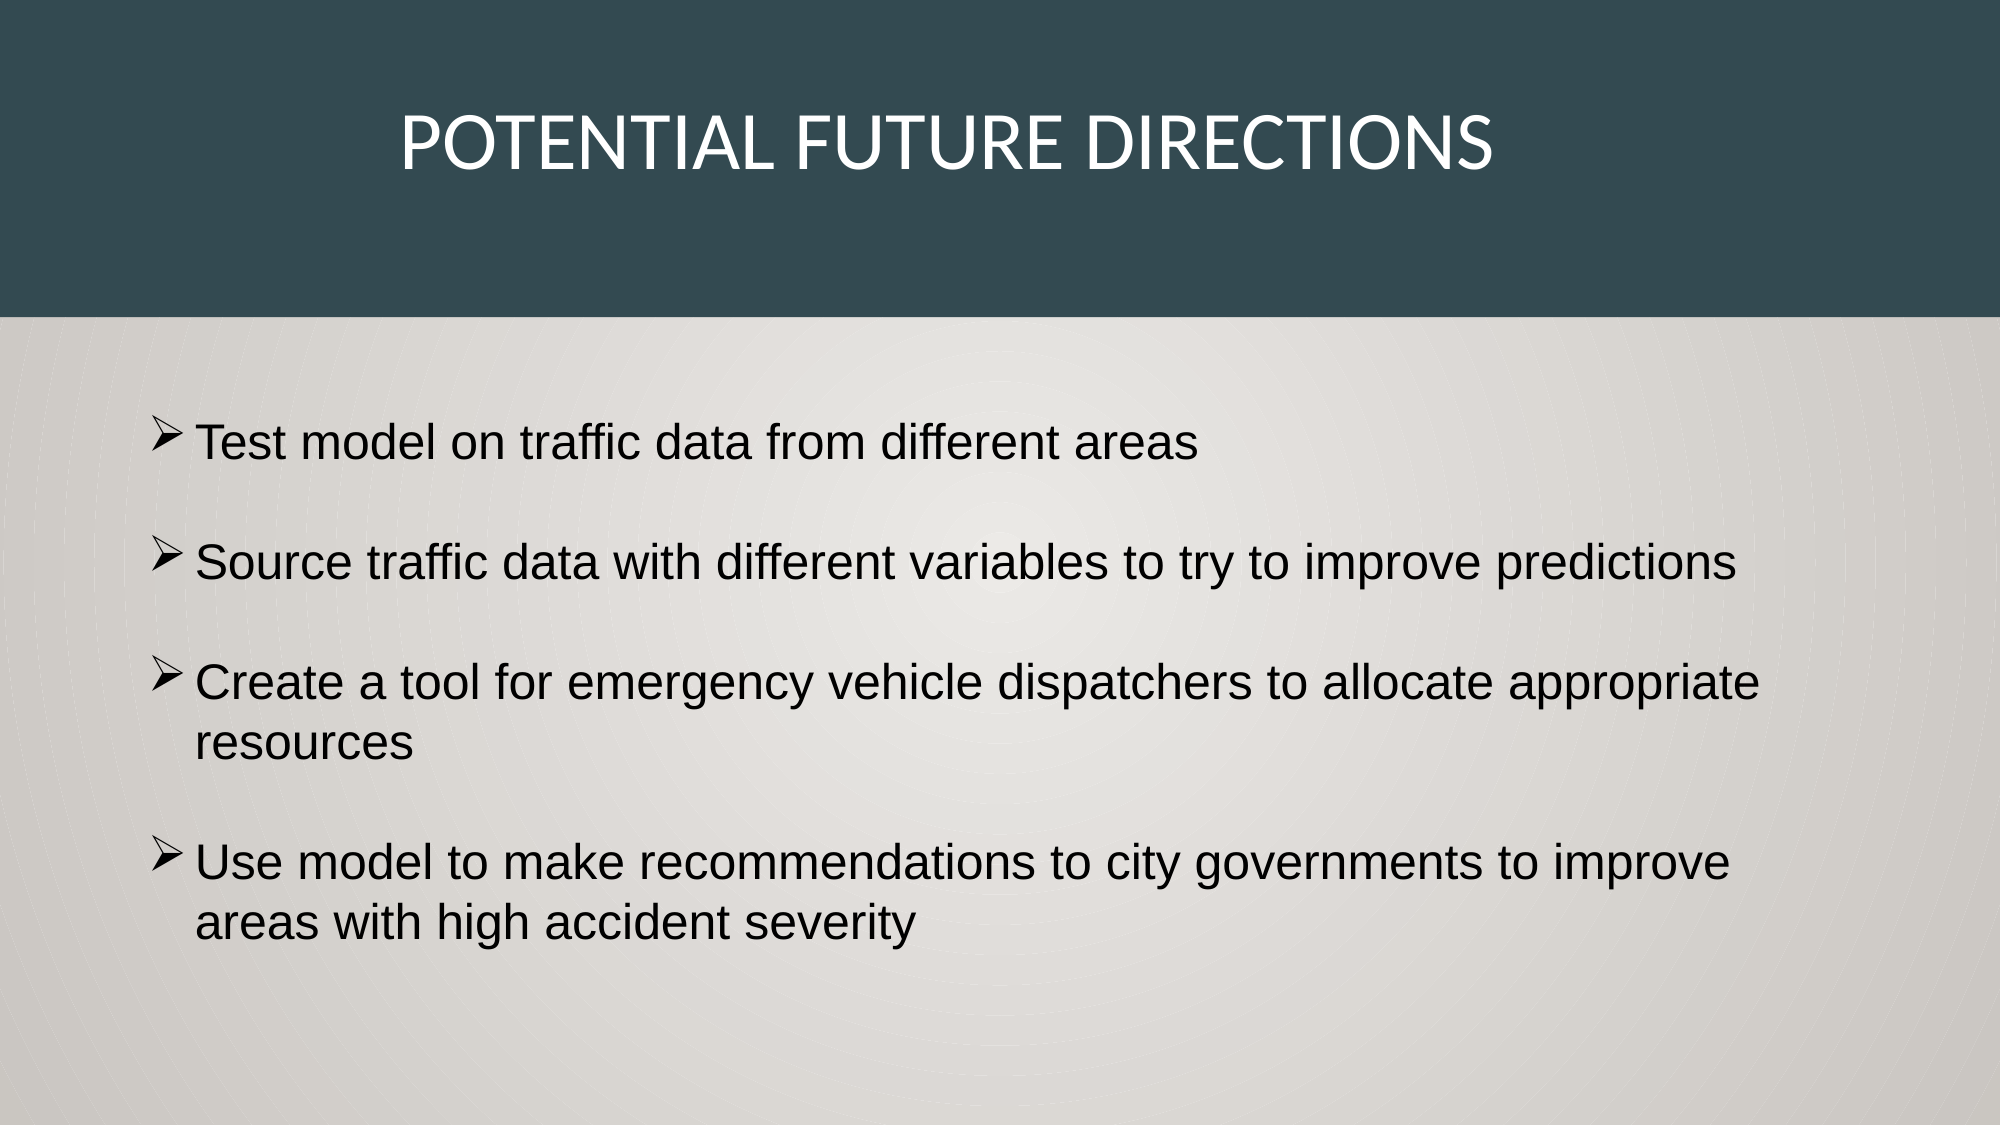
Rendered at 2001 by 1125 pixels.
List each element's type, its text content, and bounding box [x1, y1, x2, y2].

text_box Test model on traffic data from different areas Source traffic data with different variables to try to improve predictions Create a tool for emergency vehicle dispatchers to allocate appropriate resources Use model to make recommendations to city governments to improve areas with high accident severity [133, 402, 1852, 958]
title Potential Future Directions [0, 0, 2000, 318]
